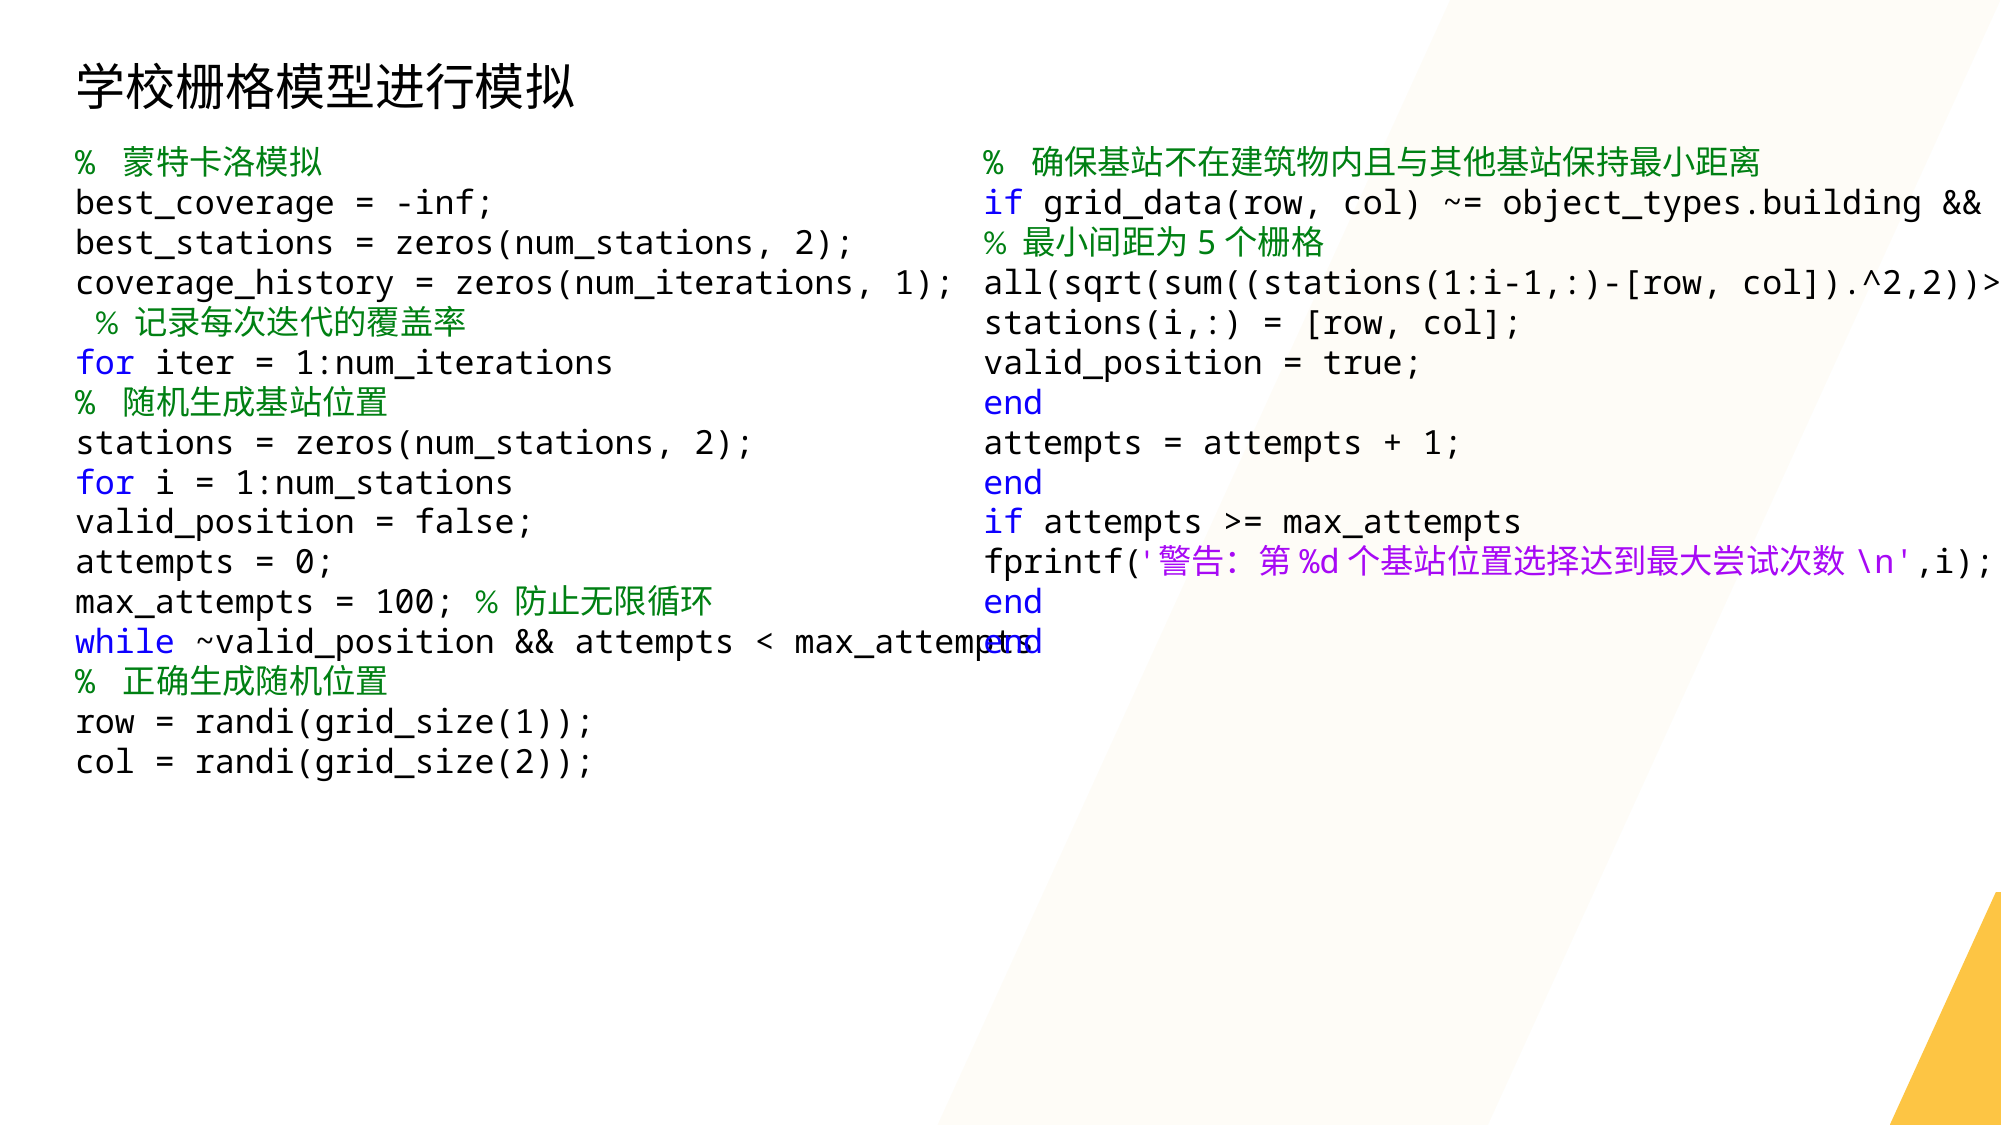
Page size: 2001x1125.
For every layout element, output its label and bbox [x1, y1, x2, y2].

text_box [60, 0, 2000, 1125]
